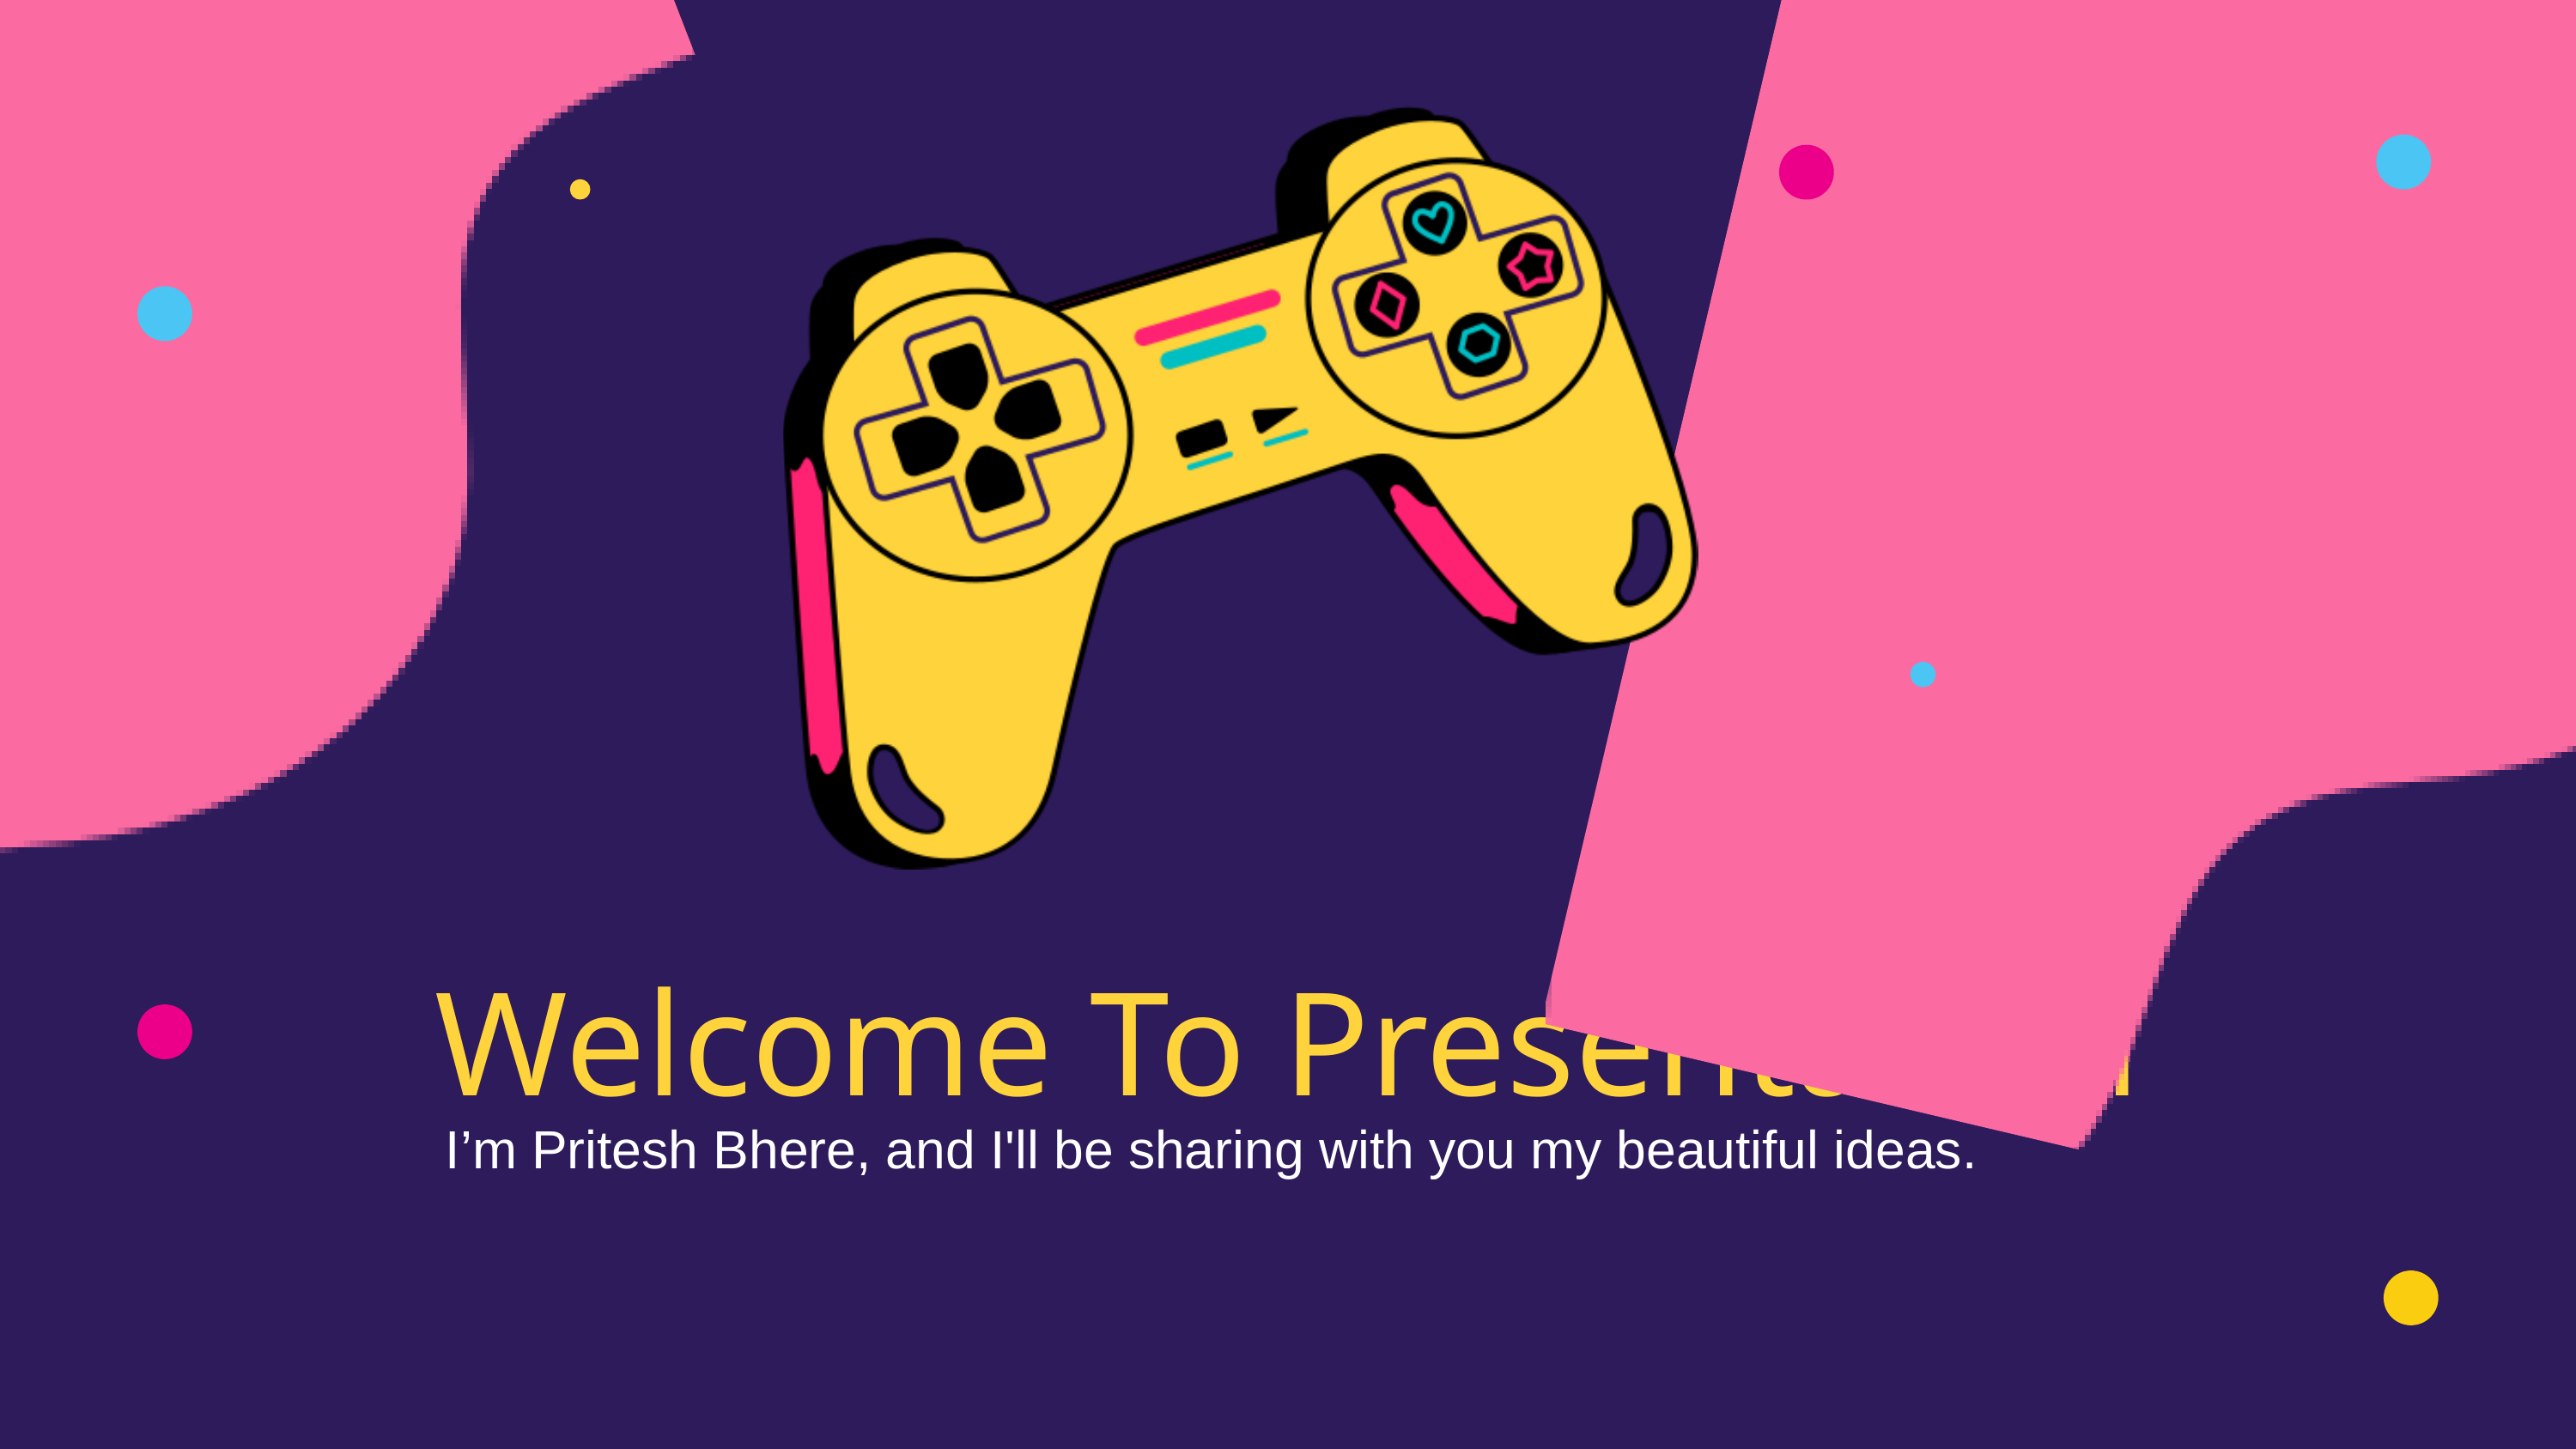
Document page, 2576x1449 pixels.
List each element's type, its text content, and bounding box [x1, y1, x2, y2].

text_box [2376, 134, 2432, 190]
text_box Welcome To Presentation [191, 919, 1848, 1125]
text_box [137, 1003, 193, 1060]
text_box [0, 0, 1024, 1297]
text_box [2383, 1270, 2439, 1326]
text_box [1778, 144, 1834, 200]
text_box I’m Pritesh Bhere, and I'll be sharing with you my beautiful ideas. [439, 1096, 1986, 1264]
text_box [137, 286, 193, 342]
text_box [1910, 661, 1936, 688]
text_box [783, 105, 1698, 870]
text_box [569, 179, 591, 200]
text_box [1540, 0, 2576, 1267]
